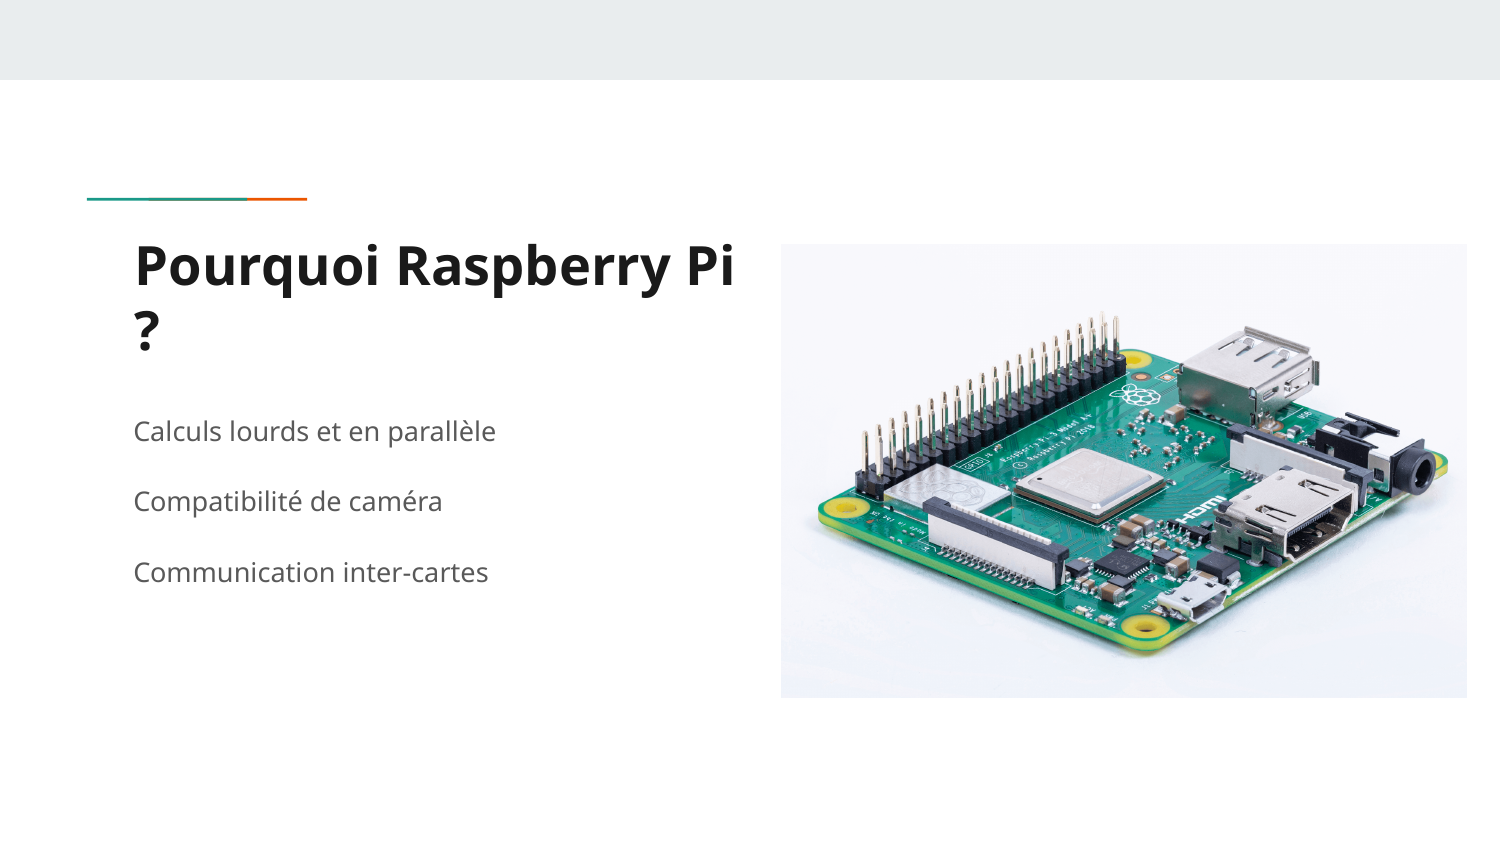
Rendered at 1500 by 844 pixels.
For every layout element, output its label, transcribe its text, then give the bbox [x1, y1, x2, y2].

title Pourquoi Raspberry Pi ? [119, 216, 765, 443]
list Calculs lourds et en parallèle Compatibilité de caméra Communication inter-cartes [118, 394, 697, 719]
picture [781, 244, 1468, 698]
